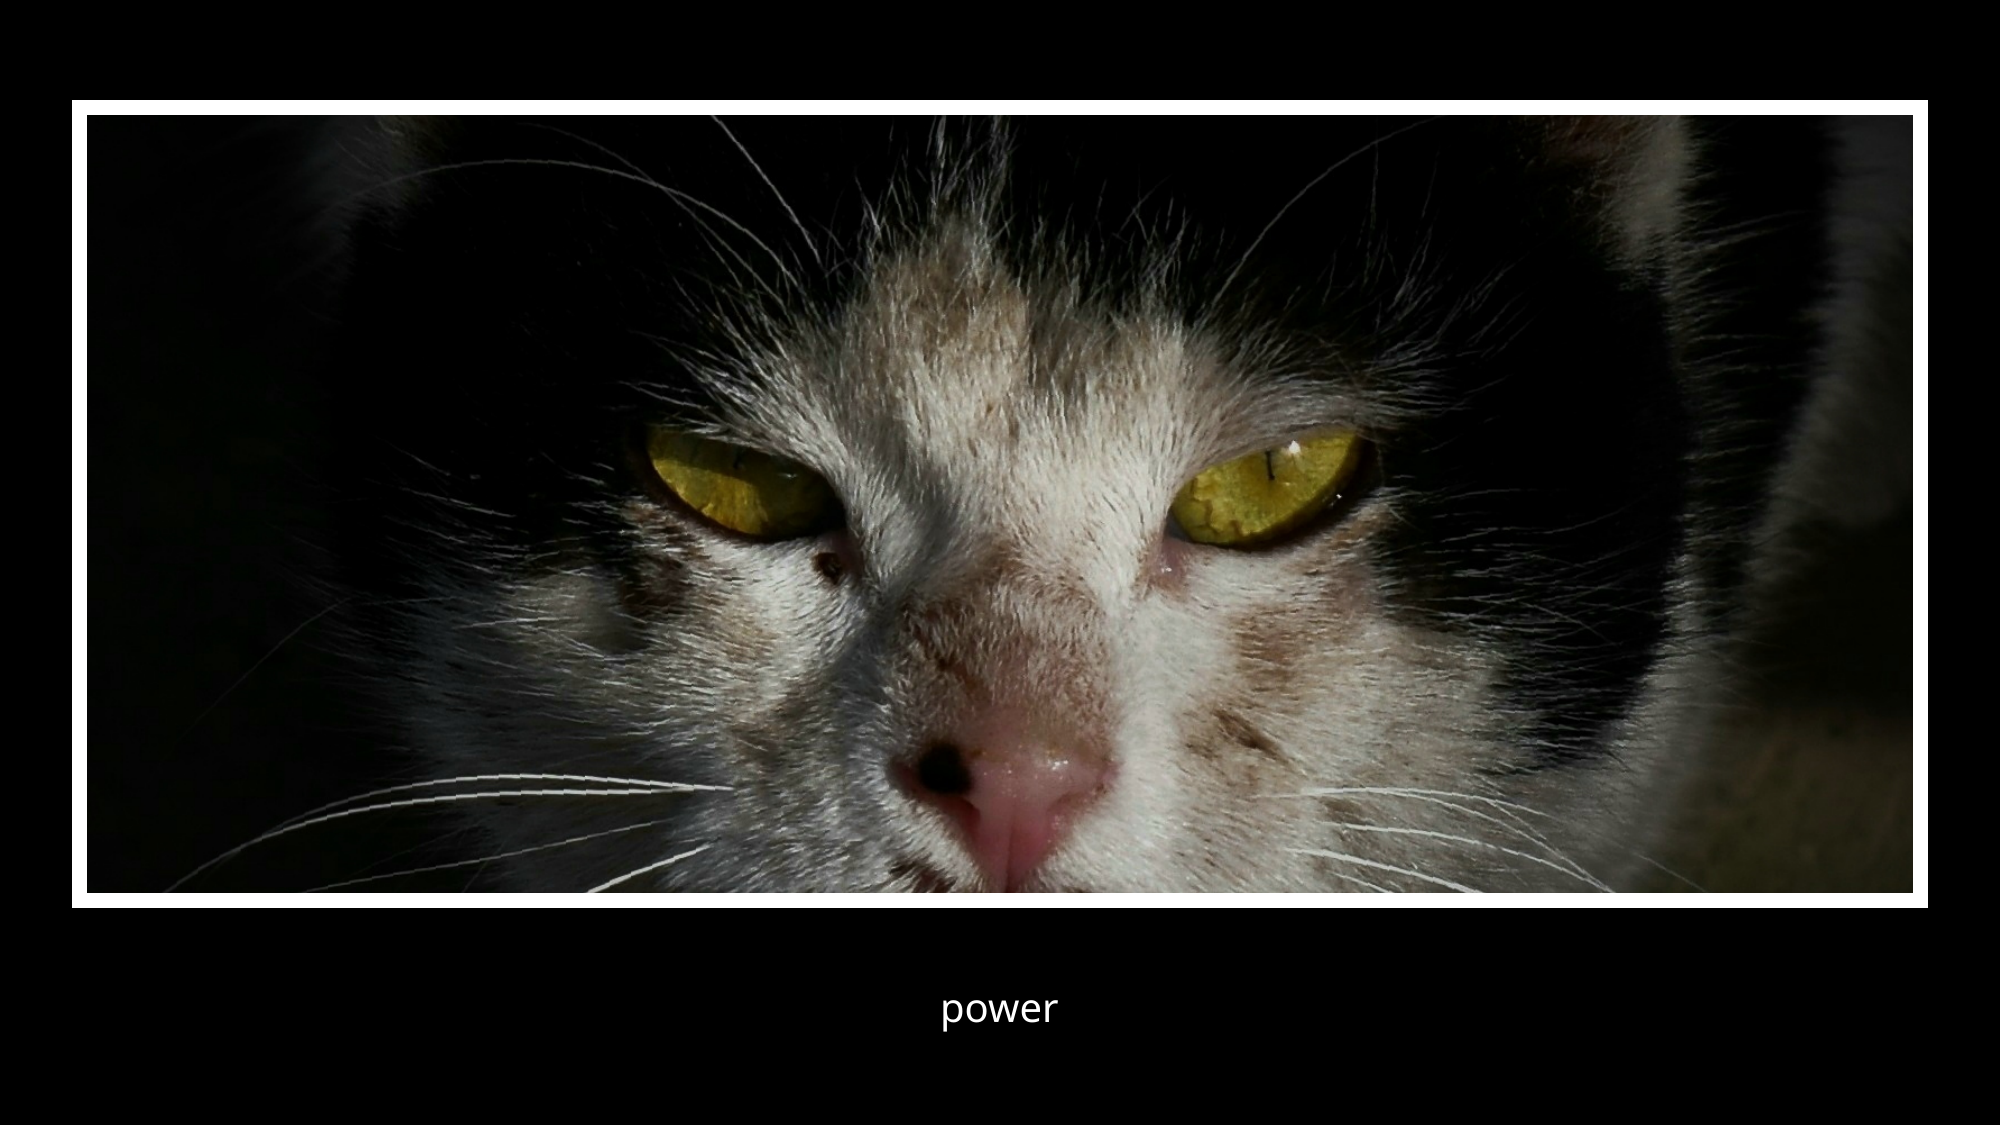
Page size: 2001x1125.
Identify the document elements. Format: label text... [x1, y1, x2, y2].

title power [925, 967, 1075, 1053]
picture [87, 114, 1913, 894]
